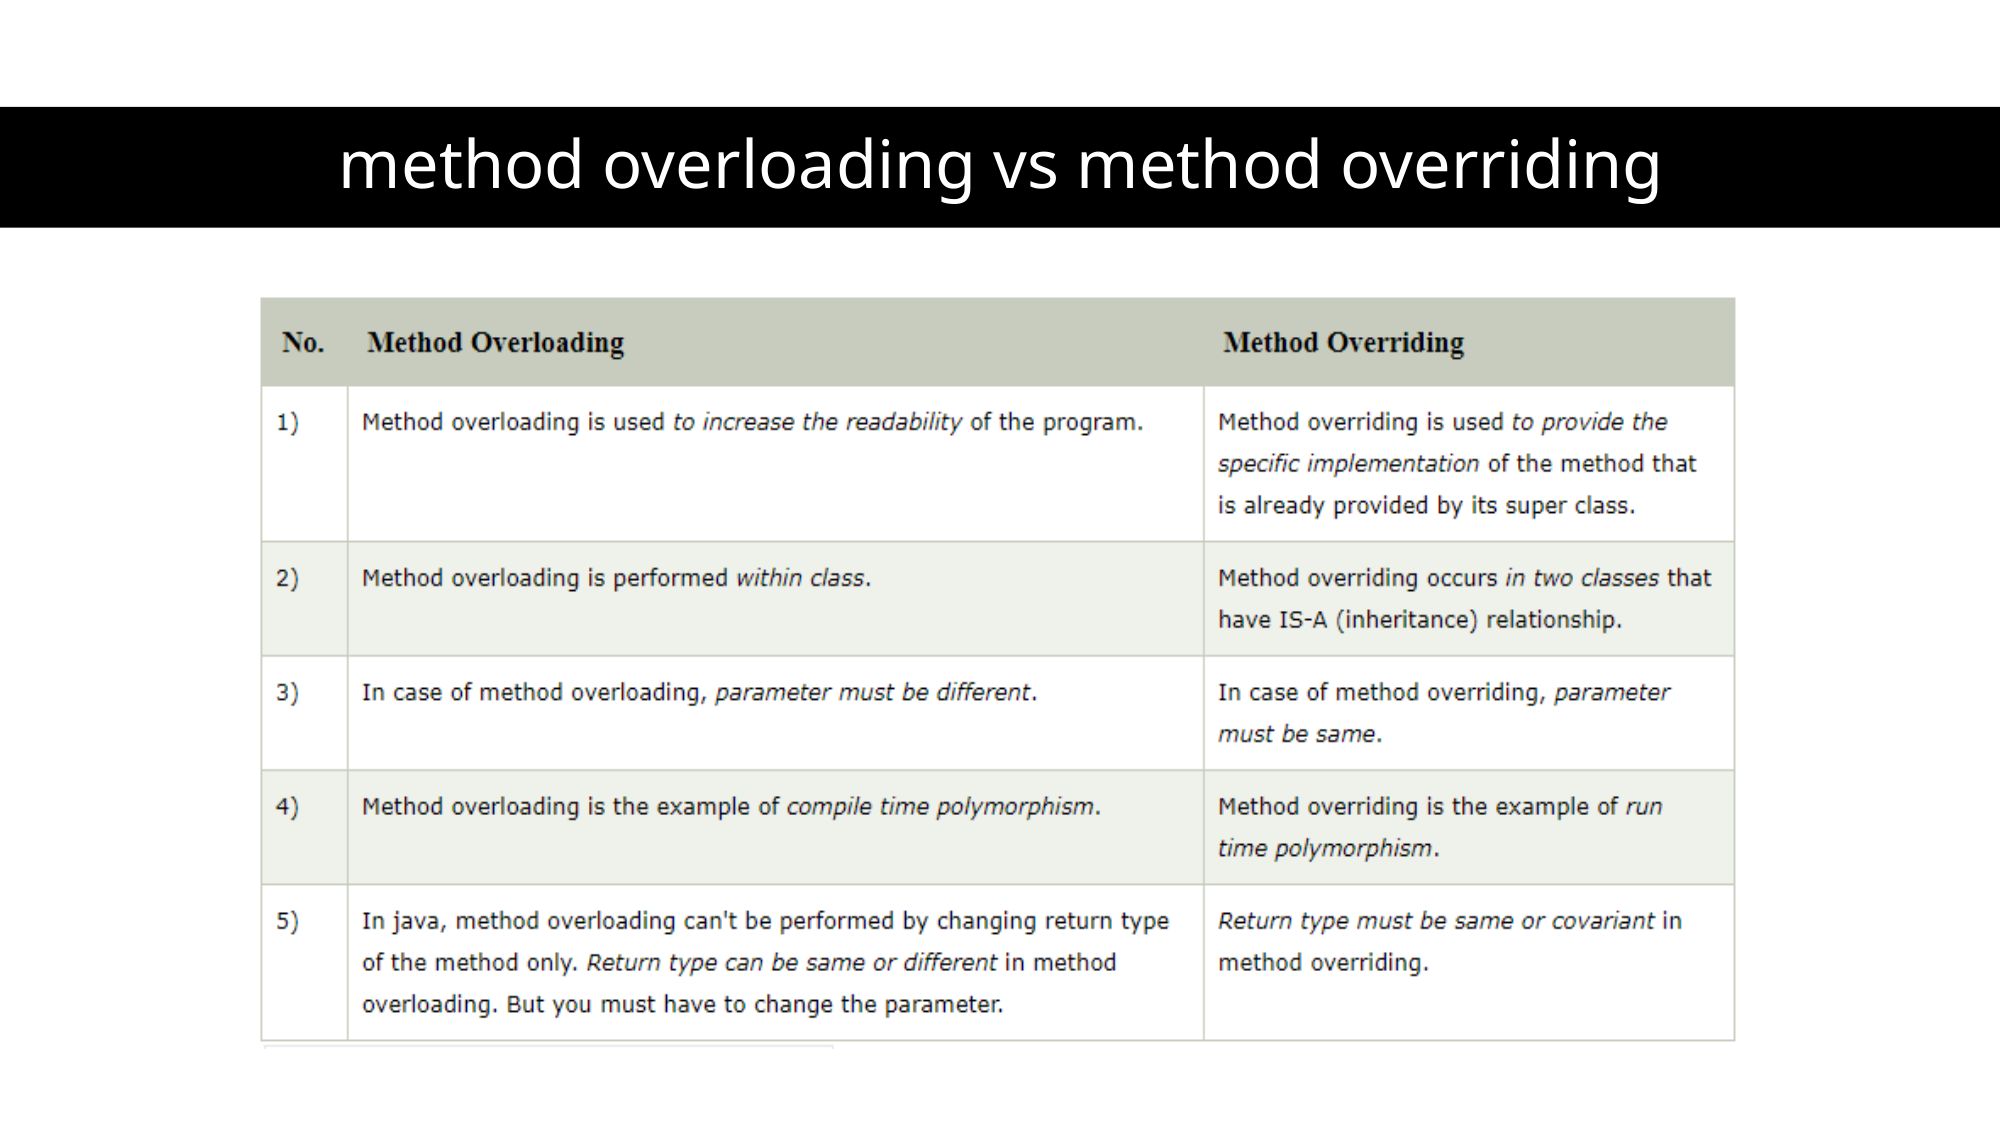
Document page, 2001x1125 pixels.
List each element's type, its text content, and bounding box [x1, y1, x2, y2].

title method overloading vs method overriding [91, 105, 1931, 228]
text_box [0, 106, 2000, 229]
picture [249, 278, 1751, 1050]
